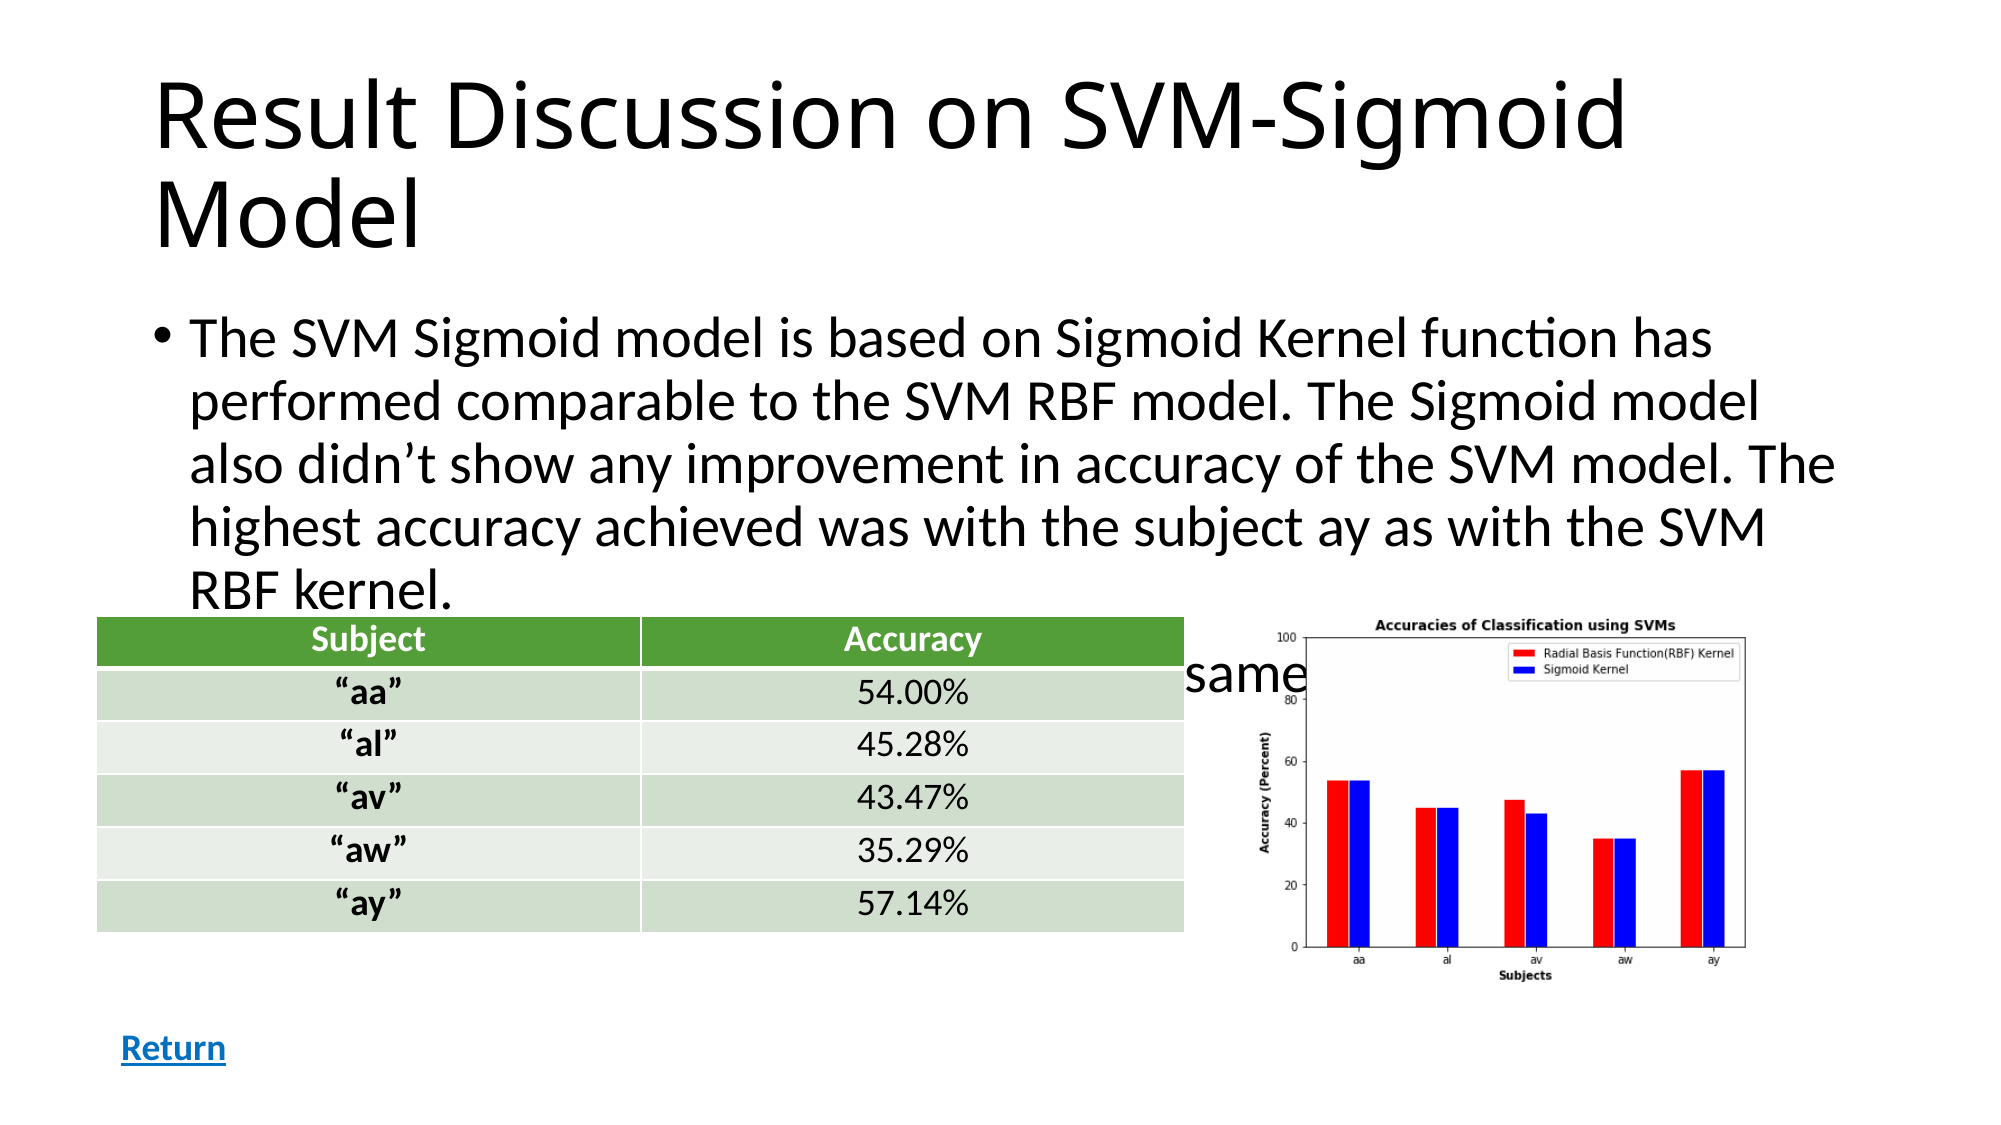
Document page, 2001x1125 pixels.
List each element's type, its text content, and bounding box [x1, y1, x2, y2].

text_box Return [106, 1015, 260, 1076]
table_cell 35.29% [642, 828, 1184, 879]
table_cell 45.28% [642, 722, 1184, 773]
table_cell “aa” [97, 671, 640, 720]
list The SVM Sigmoid model is based on Sigmoid Kernel function has performed comparable to the SVM RBF model. The Sigmoid model also didn’t show any improvement in accuracy of the SVM model. The highest accuracy achieved was with the subject ay as with the SVM RBF kernel. The following table is the depiction of the same: [137, 299, 1863, 1014]
table_cell “ay” [97, 881, 640, 932]
table_cell “av” [97, 775, 640, 826]
picture [1253, 611, 1756, 991]
table_cell 43.47% [642, 775, 1184, 826]
table_cell “aw” [97, 828, 640, 879]
table_cell 54.00% [642, 671, 1184, 720]
table_header Subject [97, 617, 640, 666]
table_header Accuracy [642, 617, 1184, 666]
title Result Discussion on SVM-Sigmoid Model [137, 59, 1863, 278]
table_cell 57.14% [642, 881, 1184, 932]
table_cell “al” [97, 722, 640, 773]
